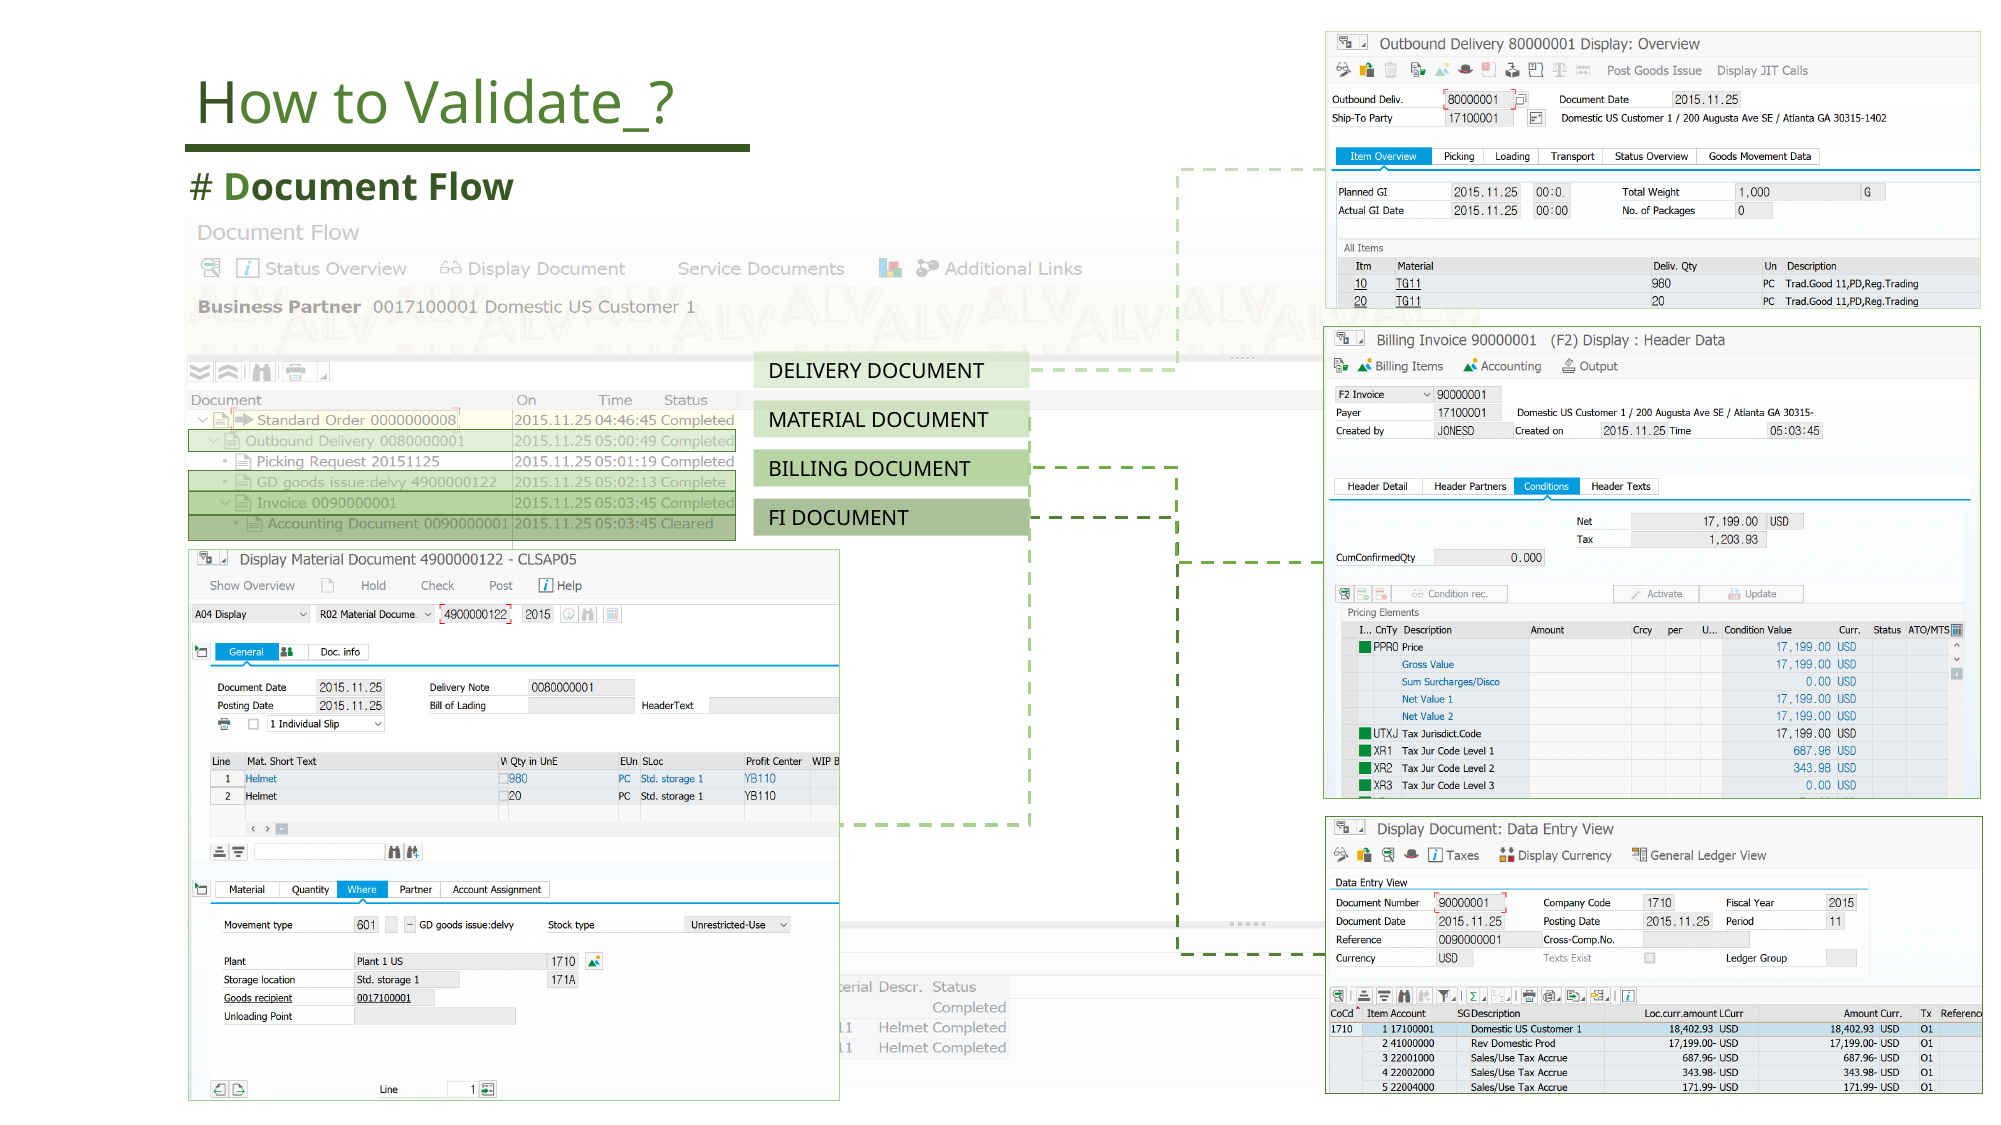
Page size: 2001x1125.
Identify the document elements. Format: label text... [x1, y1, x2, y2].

text_box # Document Flow [174, 155, 849, 216]
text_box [1030, 467, 1323, 563]
picture [184, 31, 1983, 1101]
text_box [1029, 563, 1326, 955]
text_box How to Validate_? [180, 57, 812, 143]
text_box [839, 418, 1030, 826]
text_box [1029, 169, 1326, 370]
